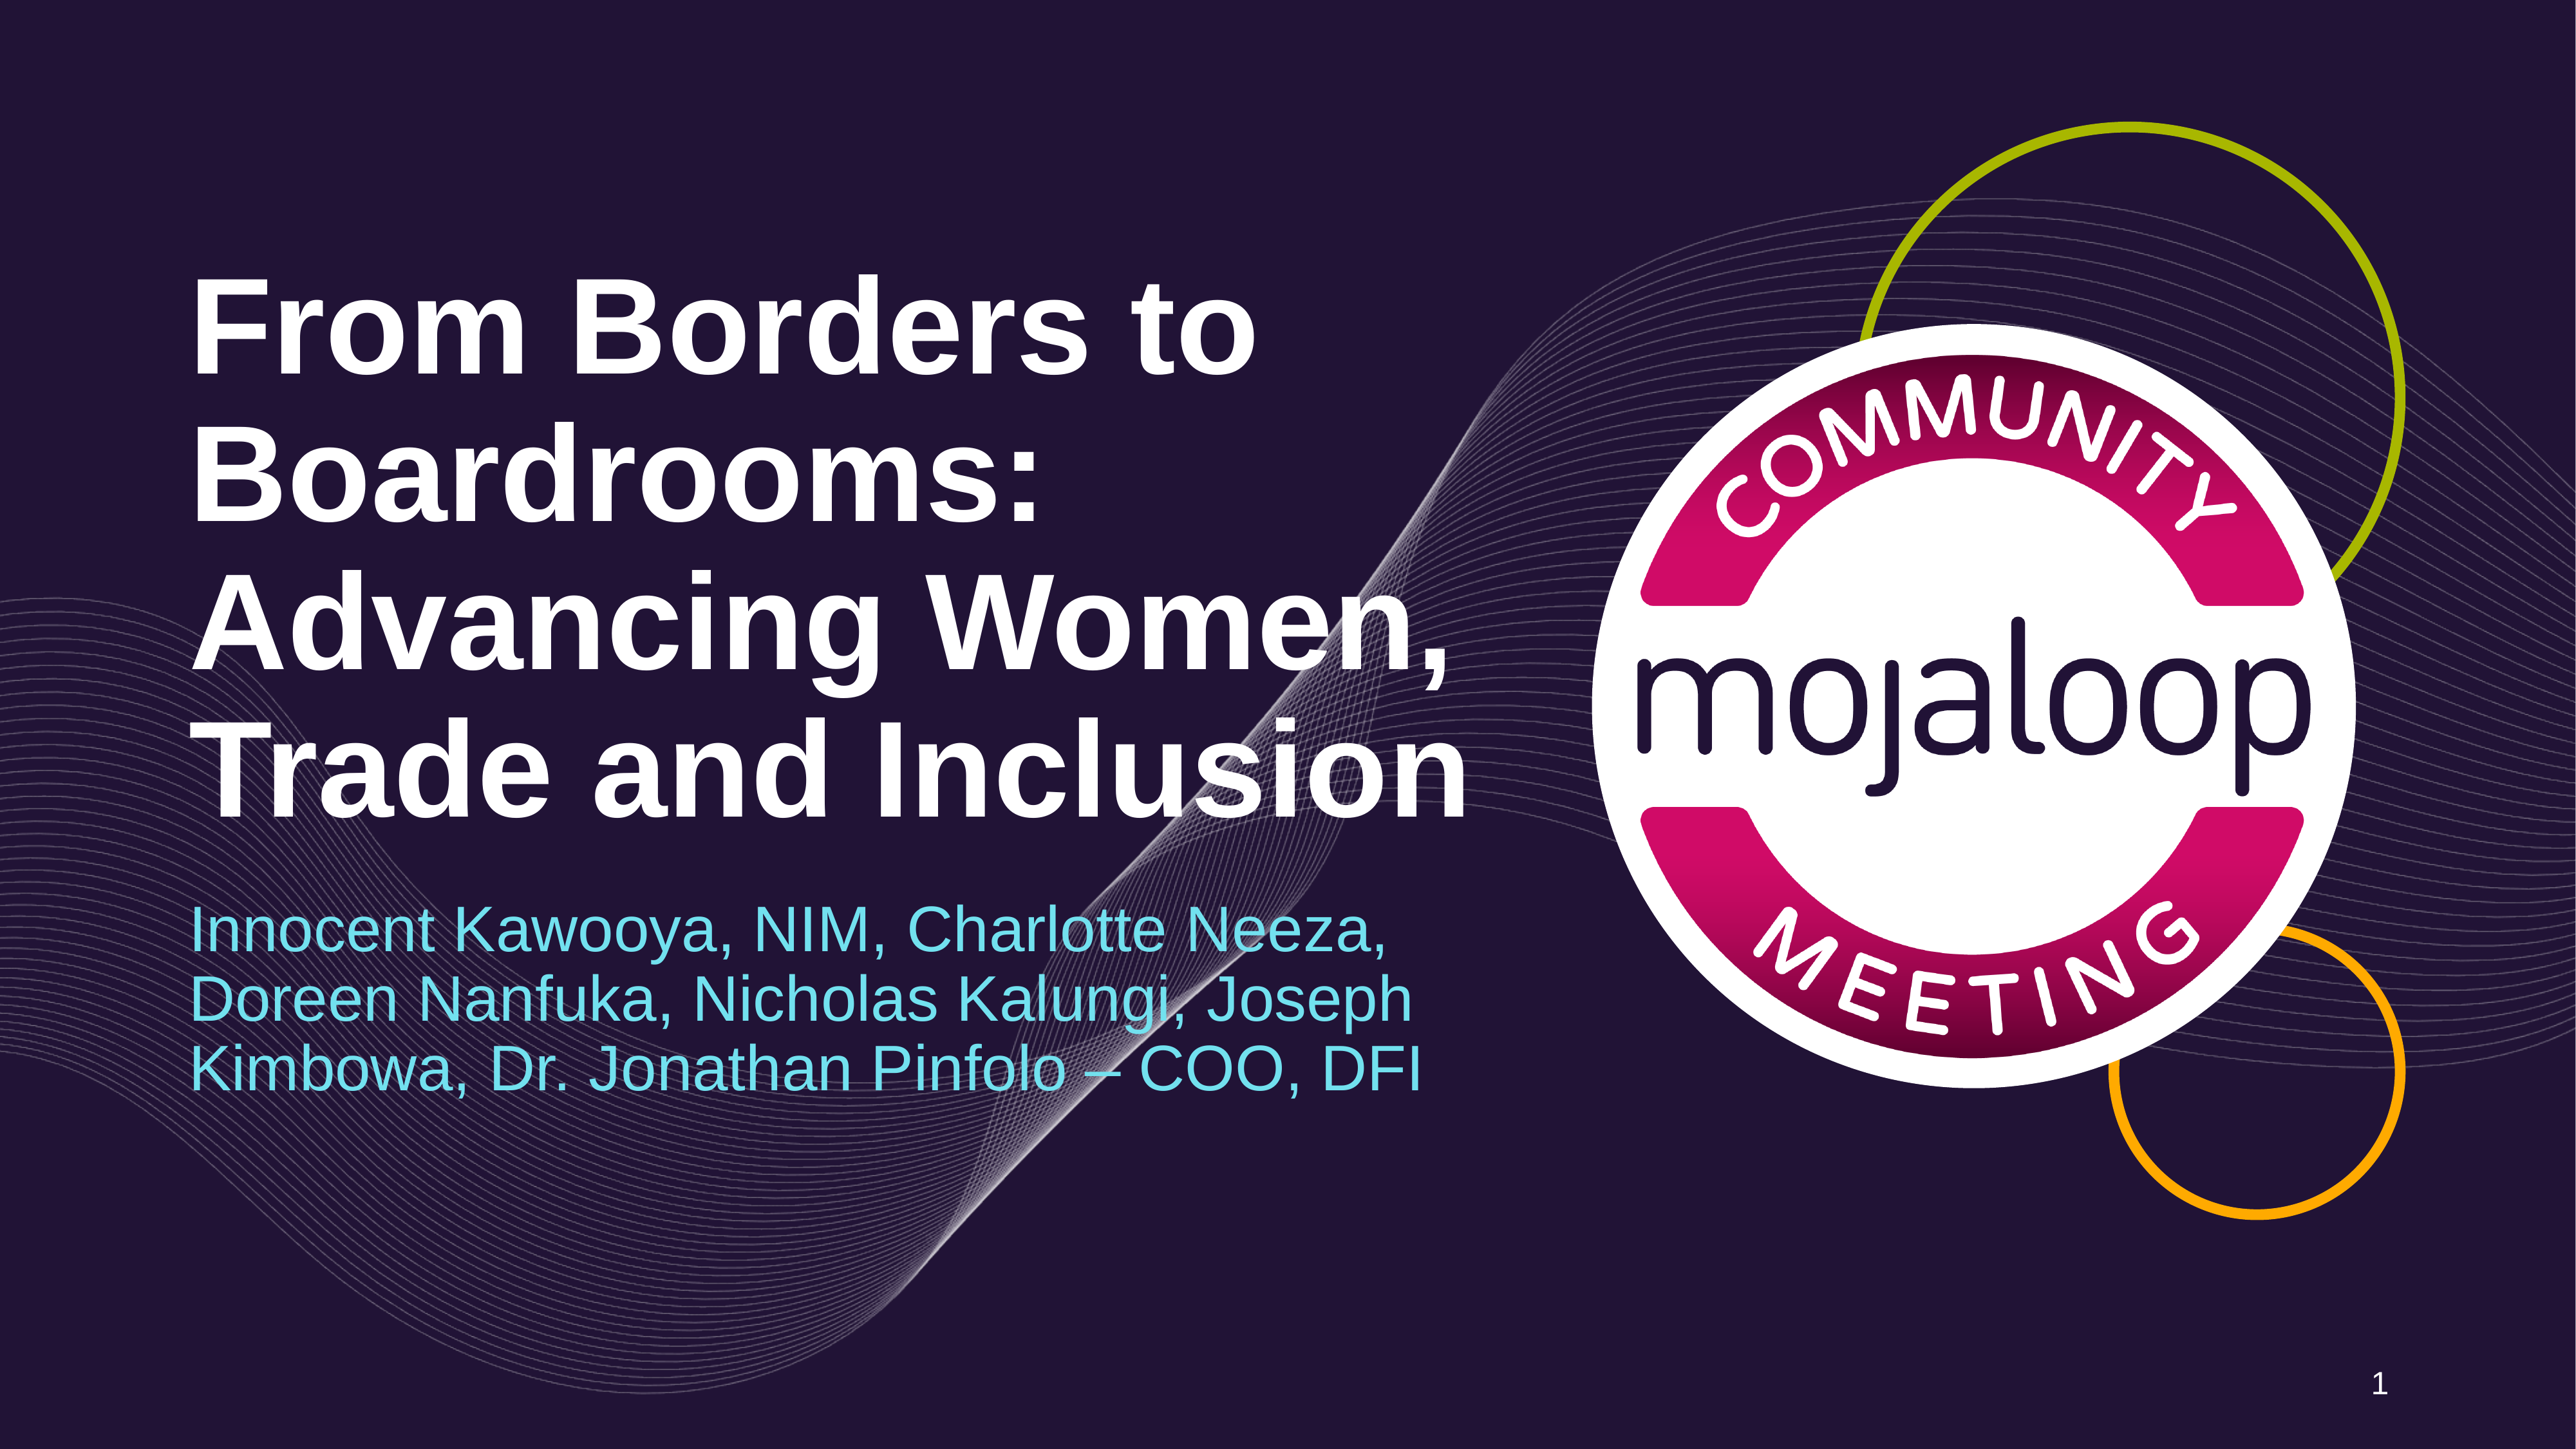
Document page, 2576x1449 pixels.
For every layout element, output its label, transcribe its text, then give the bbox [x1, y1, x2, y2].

picture [0, 69, 2576, 1449]
title From Borders to Boardrooms: Advancing Women, Trade and Inclusion [179, 202, 1512, 851]
slide_number 1 [1819, 1343, 2399, 1421]
subtitle Innocent Kawooya, NIM, Charlotte Neeza, Doreen Nanfuka, Nicholas Kalungi, Joseph Kimbowa, Dr. Jonathan Pinfolo – COO, DFI [179, 891, 1477, 1135]
